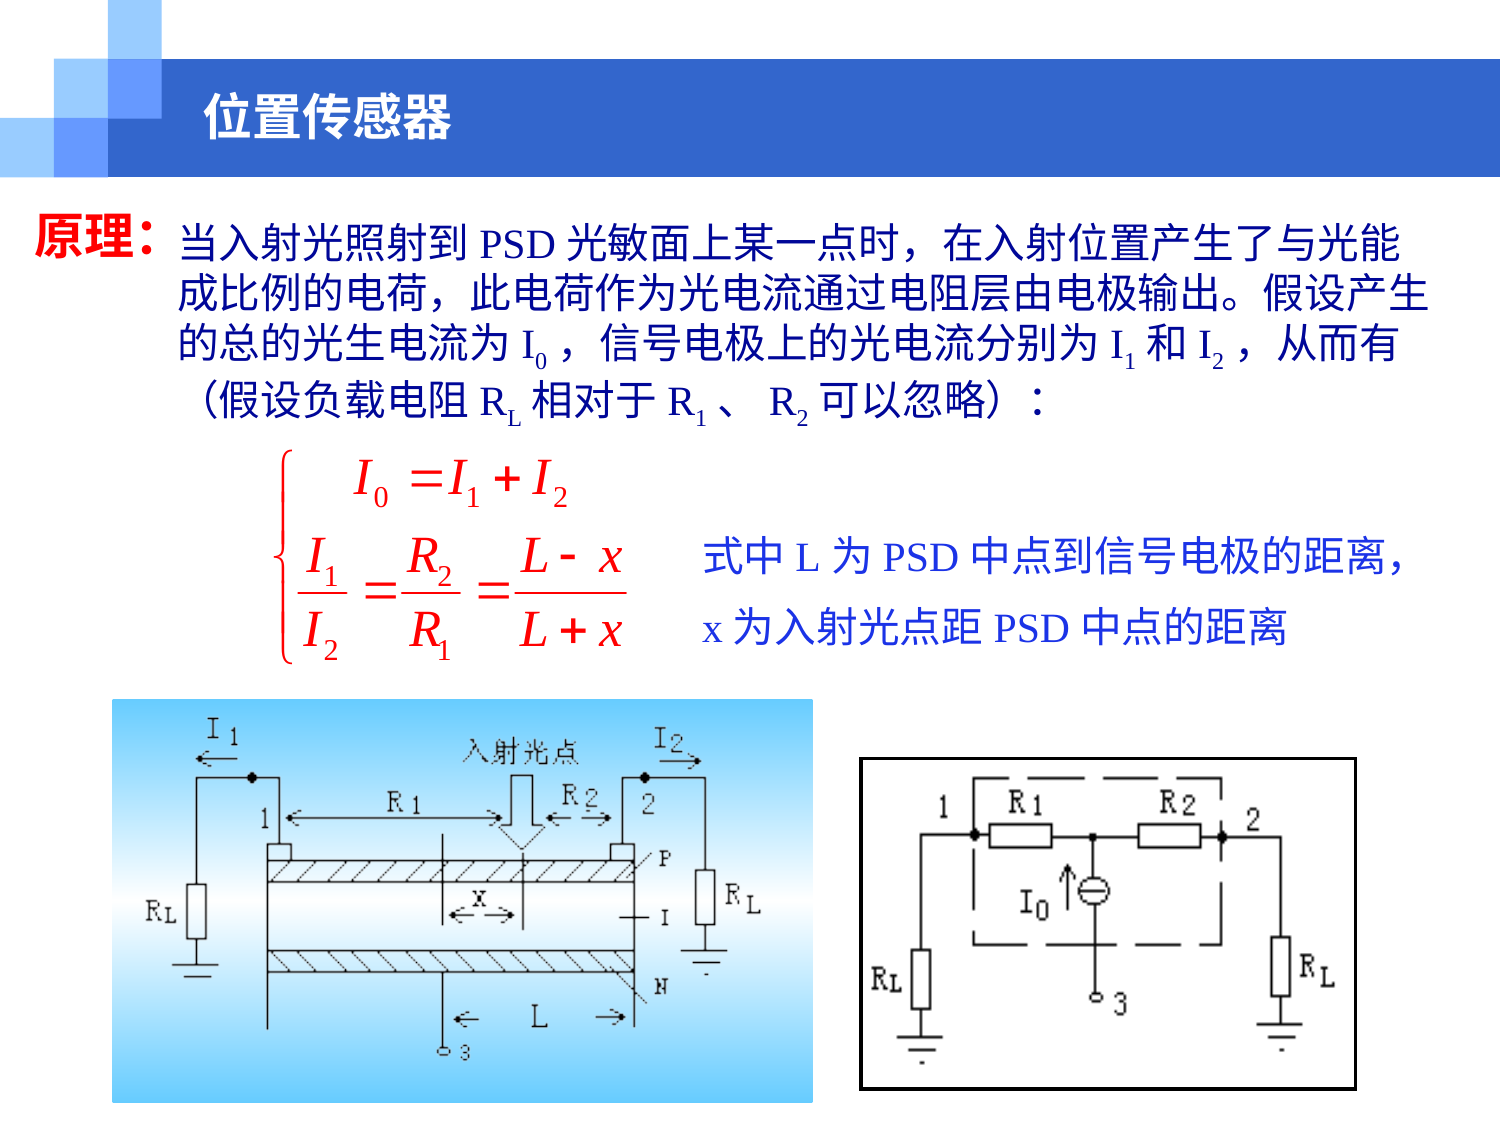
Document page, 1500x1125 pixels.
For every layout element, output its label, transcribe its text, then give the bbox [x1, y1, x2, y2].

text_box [262, 439, 638, 675]
picture [112, 699, 813, 1103]
text_box 式中L为PSD中点到信号电极的距离， x为入射光点距PSD中点的距离 [687, 522, 1451, 658]
text_box 当入射光照射到PSD光敏面上某一点时，在入射位置产生了与光能成比例的电荷，此电荷作为光电流通过电阻层由电极输出。假设产生的总的光生电流为I0，信号电极上的光电流分别为I1和I2，从而有（假设负载电阻RL相对于R1、R2可以忽略）： [162, 209, 1450, 439]
text_box 位置传感器 [187, 74, 1400, 155]
picture [862, 760, 1354, 1088]
text_box 原理： [19, 197, 200, 273]
